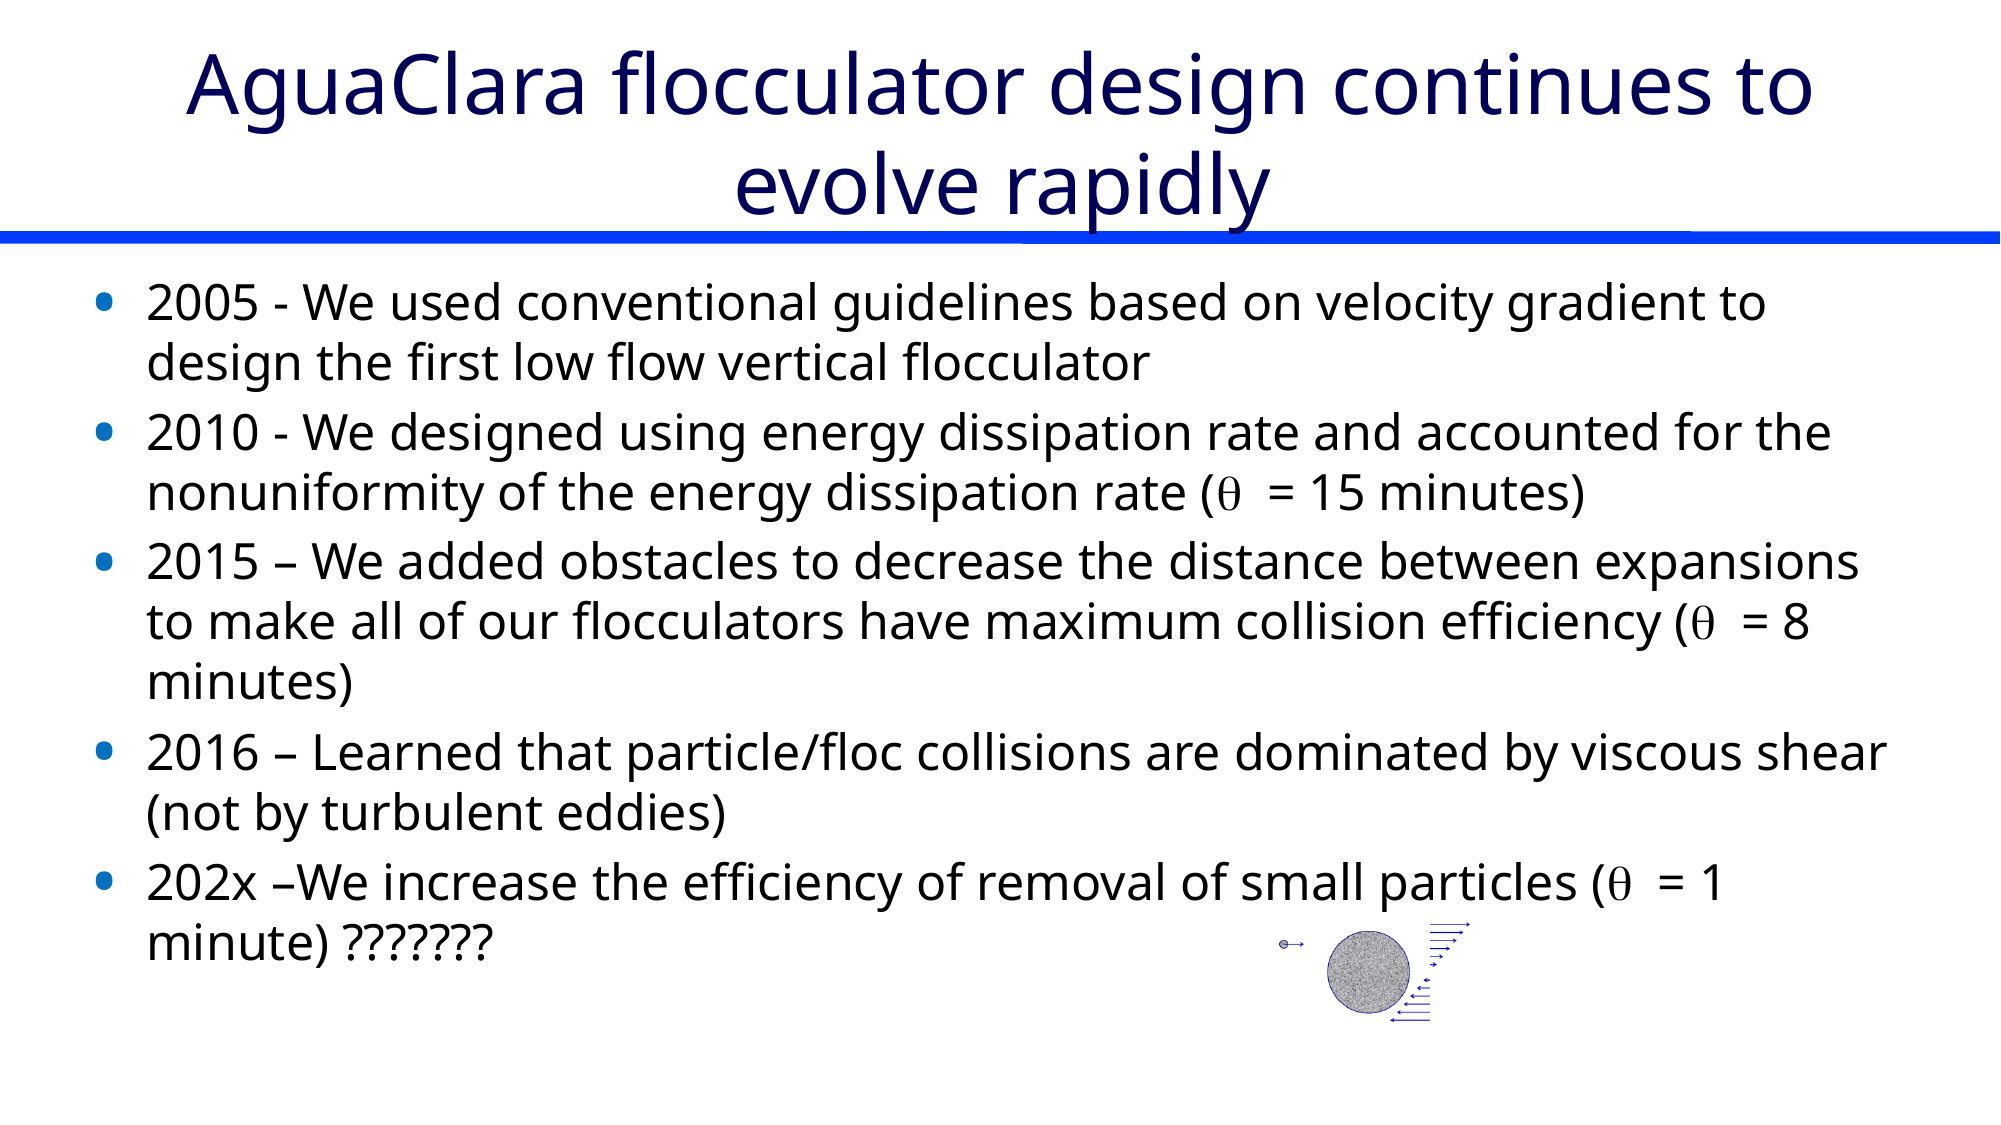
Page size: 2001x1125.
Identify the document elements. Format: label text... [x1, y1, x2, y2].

title AguaClara flocculator design continues to evolve rapidly [75, 37, 1930, 225]
picture [1279, 920, 1474, 1024]
list 2005 - We used conventional guidelines based on velocity gradient to design the first low flow vertical flocculator 2010 - We designed using energy dissipation rate and accounted for the nonuniformity of the energy dissipation rate (q = 15 minutes) 2015 – We added obstacles to decrease the distance between expansions to make all of our flocculators have maximum collision efficiency (q = 8 minutes) 2016 – Learned that particle/floc collisions are dominated by viscous shear (not by turbulent eddies) 202x –We increase the efficiency of removal of small particles (q = 1 minute) ??????? [74, 262, 1930, 1006]
